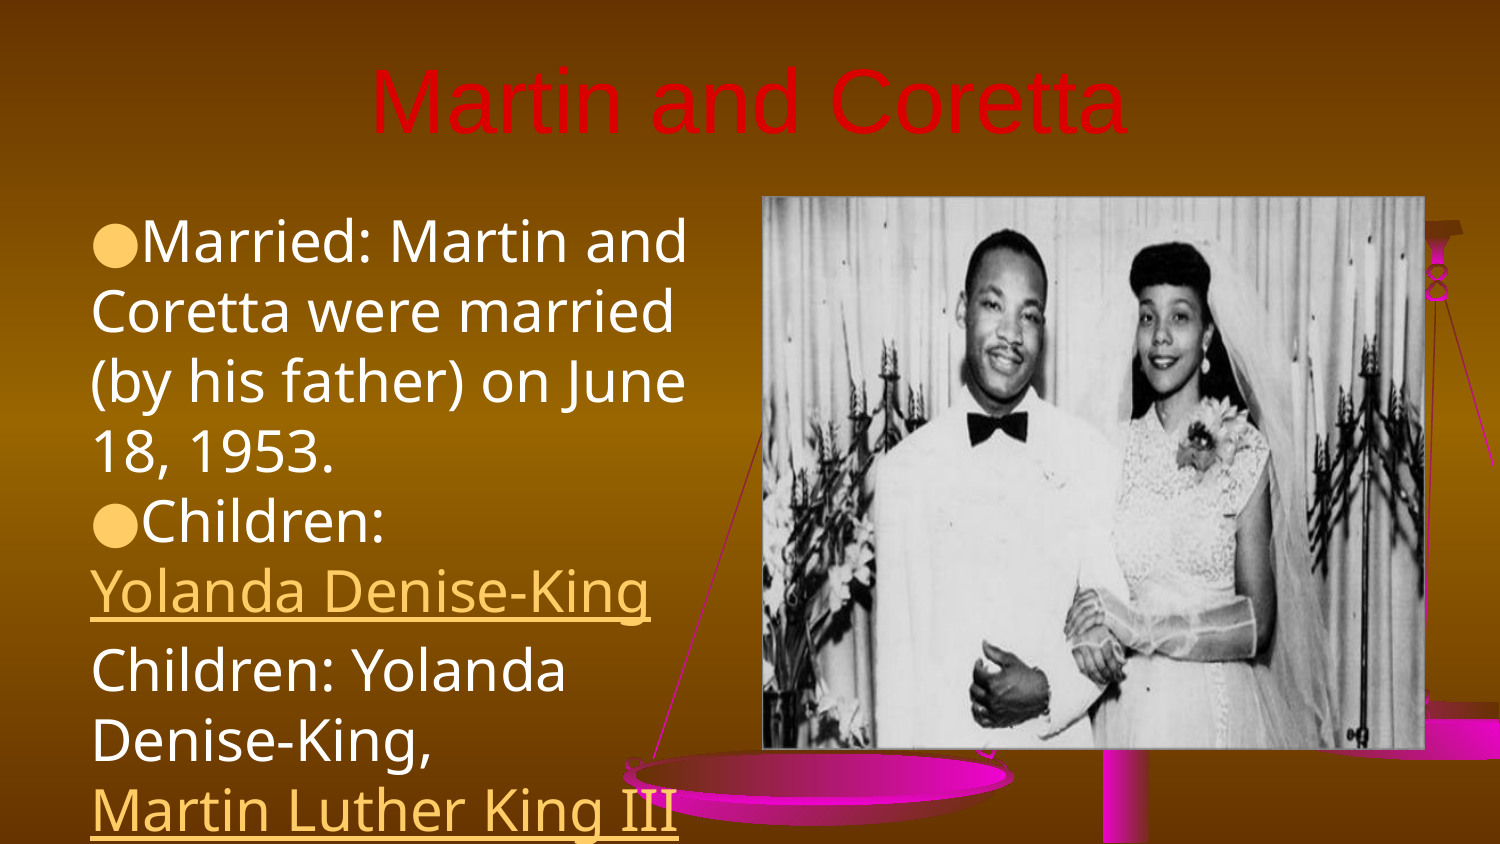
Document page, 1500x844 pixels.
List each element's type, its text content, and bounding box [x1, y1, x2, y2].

list Married: Martin and Coretta were married (by his father) on June 18, 1953. Children: Yolanda Denise-KingChildren: Yolanda Denise-King,Martin Luther King IIIChildren: Yolanda Denise-King,Martin Luther King III,Dexter Scott KingChildren: Yolanda Denise-King,Martin Luther King III,Dexter Scott King, Bernice Albertine King [75, 196, 738, 755]
title Martin and Coretta [75, 34, 1425, 175]
picture [762, 196, 1426, 751]
